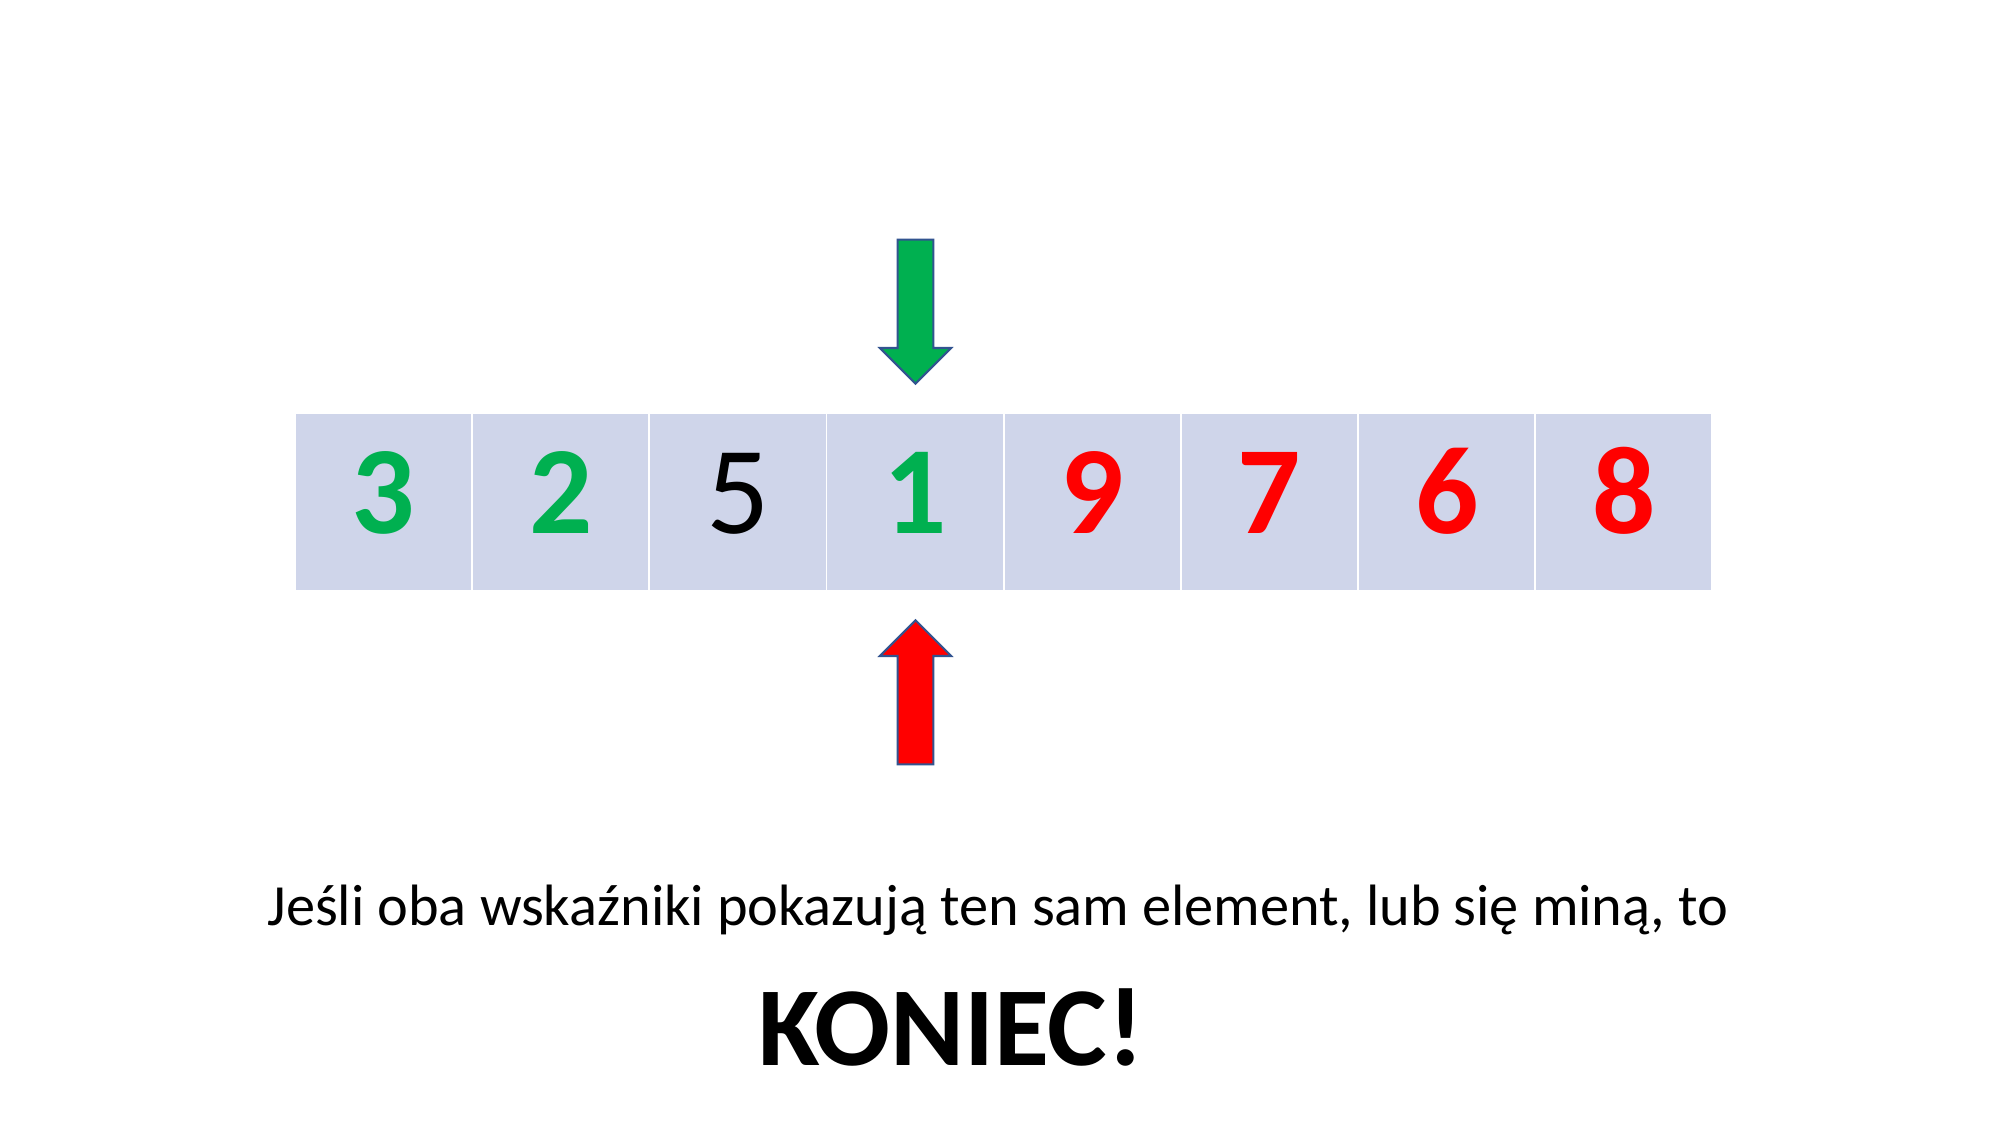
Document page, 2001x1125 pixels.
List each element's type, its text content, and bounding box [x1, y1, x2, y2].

table_header 8 [1536, 414, 1711, 590]
table_header 2 [473, 414, 648, 590]
text_box KONIEC! [743, 945, 1160, 1096]
table_header 7 [1182, 414, 1357, 590]
table_header 9 [1005, 414, 1180, 590]
text_box [877, 618, 954, 766]
text_box [877, 238, 954, 386]
table_header 5 [650, 414, 826, 590]
table_header 3 [296, 414, 471, 590]
table_header 1 [827, 414, 1003, 590]
text_box Jeśli oba wskaźniki pokazują ten sam element, lub się miną, to [80, 859, 1916, 945]
table_header 6 [1359, 414, 1534, 590]
